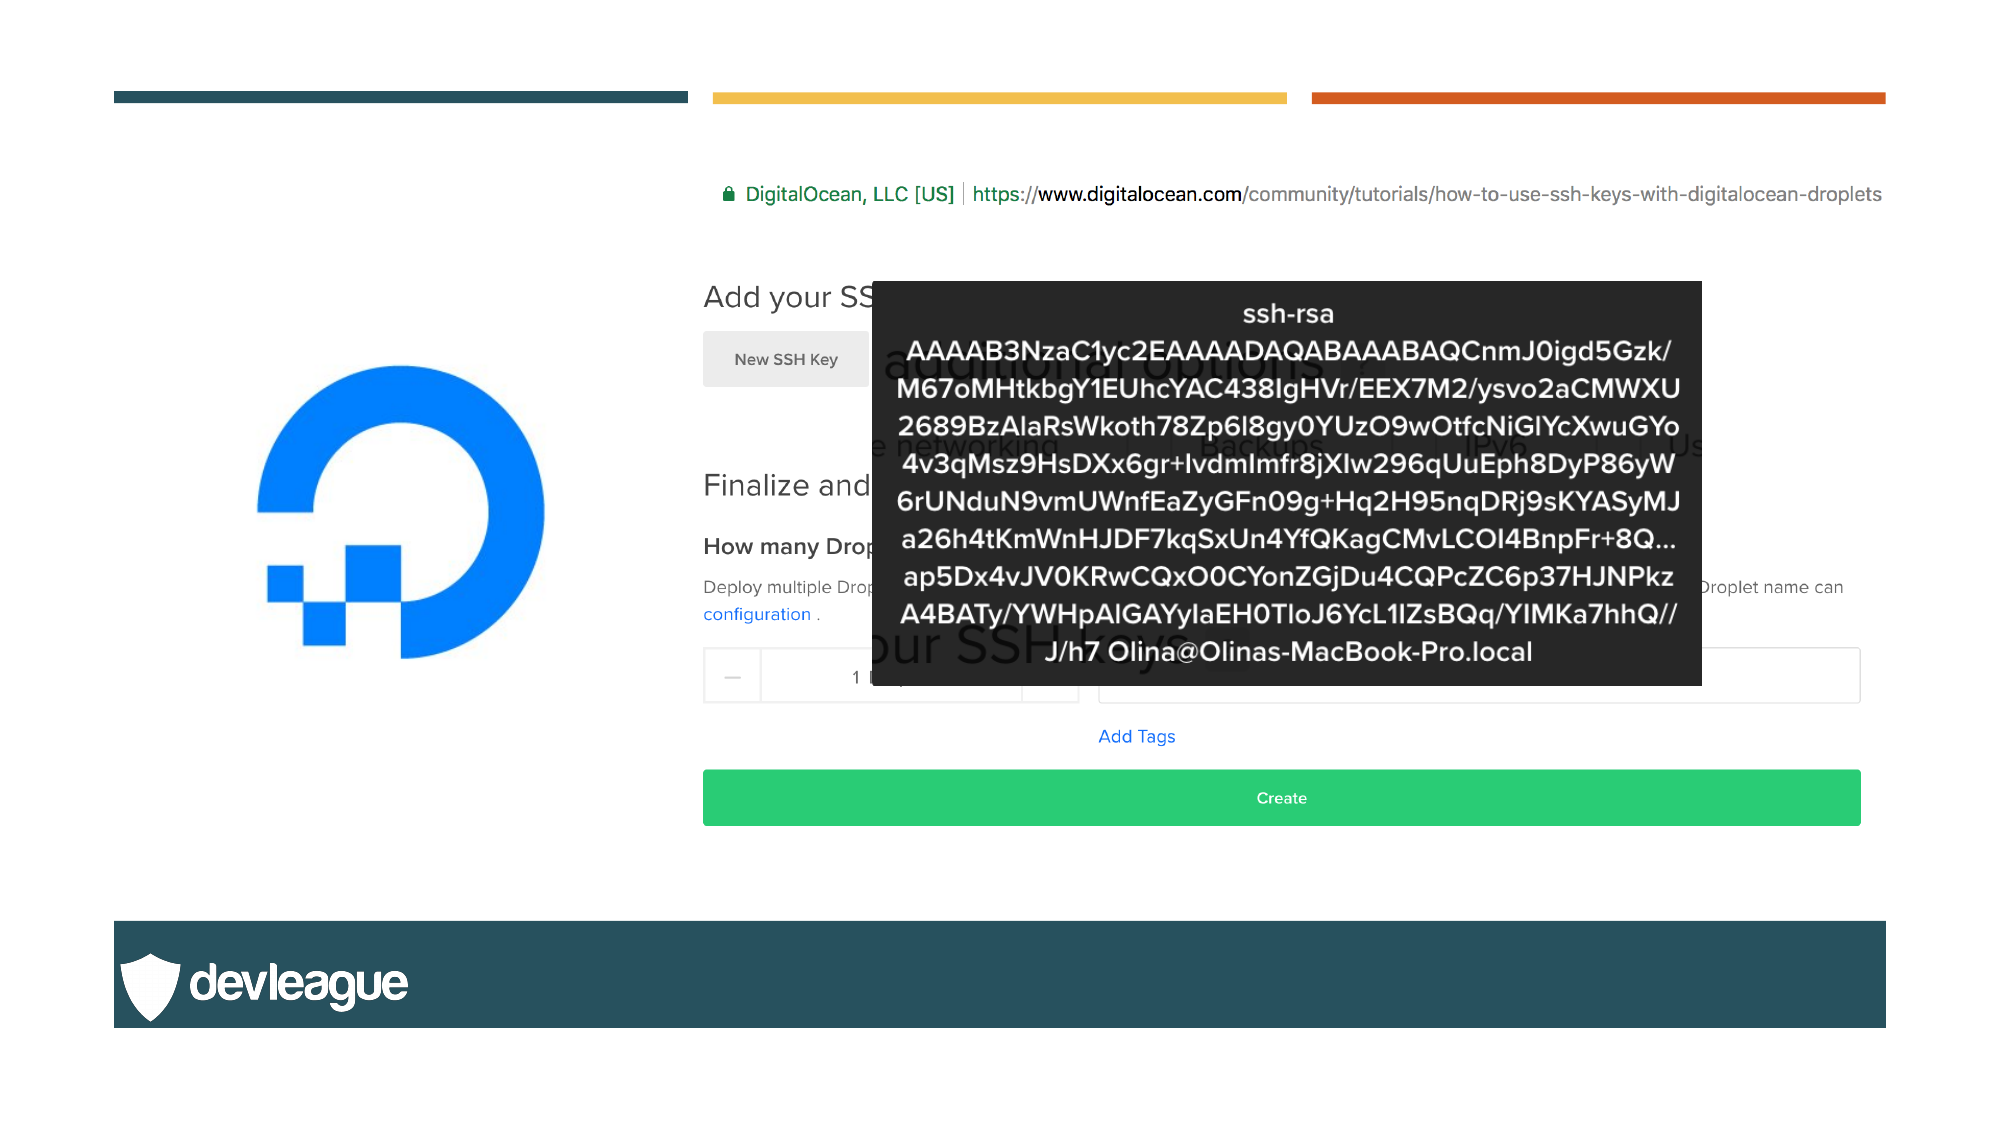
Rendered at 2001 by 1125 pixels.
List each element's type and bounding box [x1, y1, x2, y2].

picture [712, 177, 1886, 209]
text_box [712, 91, 1288, 105]
picture [690, 267, 1884, 868]
text_box [113, 90, 689, 104]
picture [120, 953, 412, 1022]
text_box [113, 920, 1887, 1029]
text_box [1311, 91, 1887, 105]
picture [161, 267, 641, 757]
